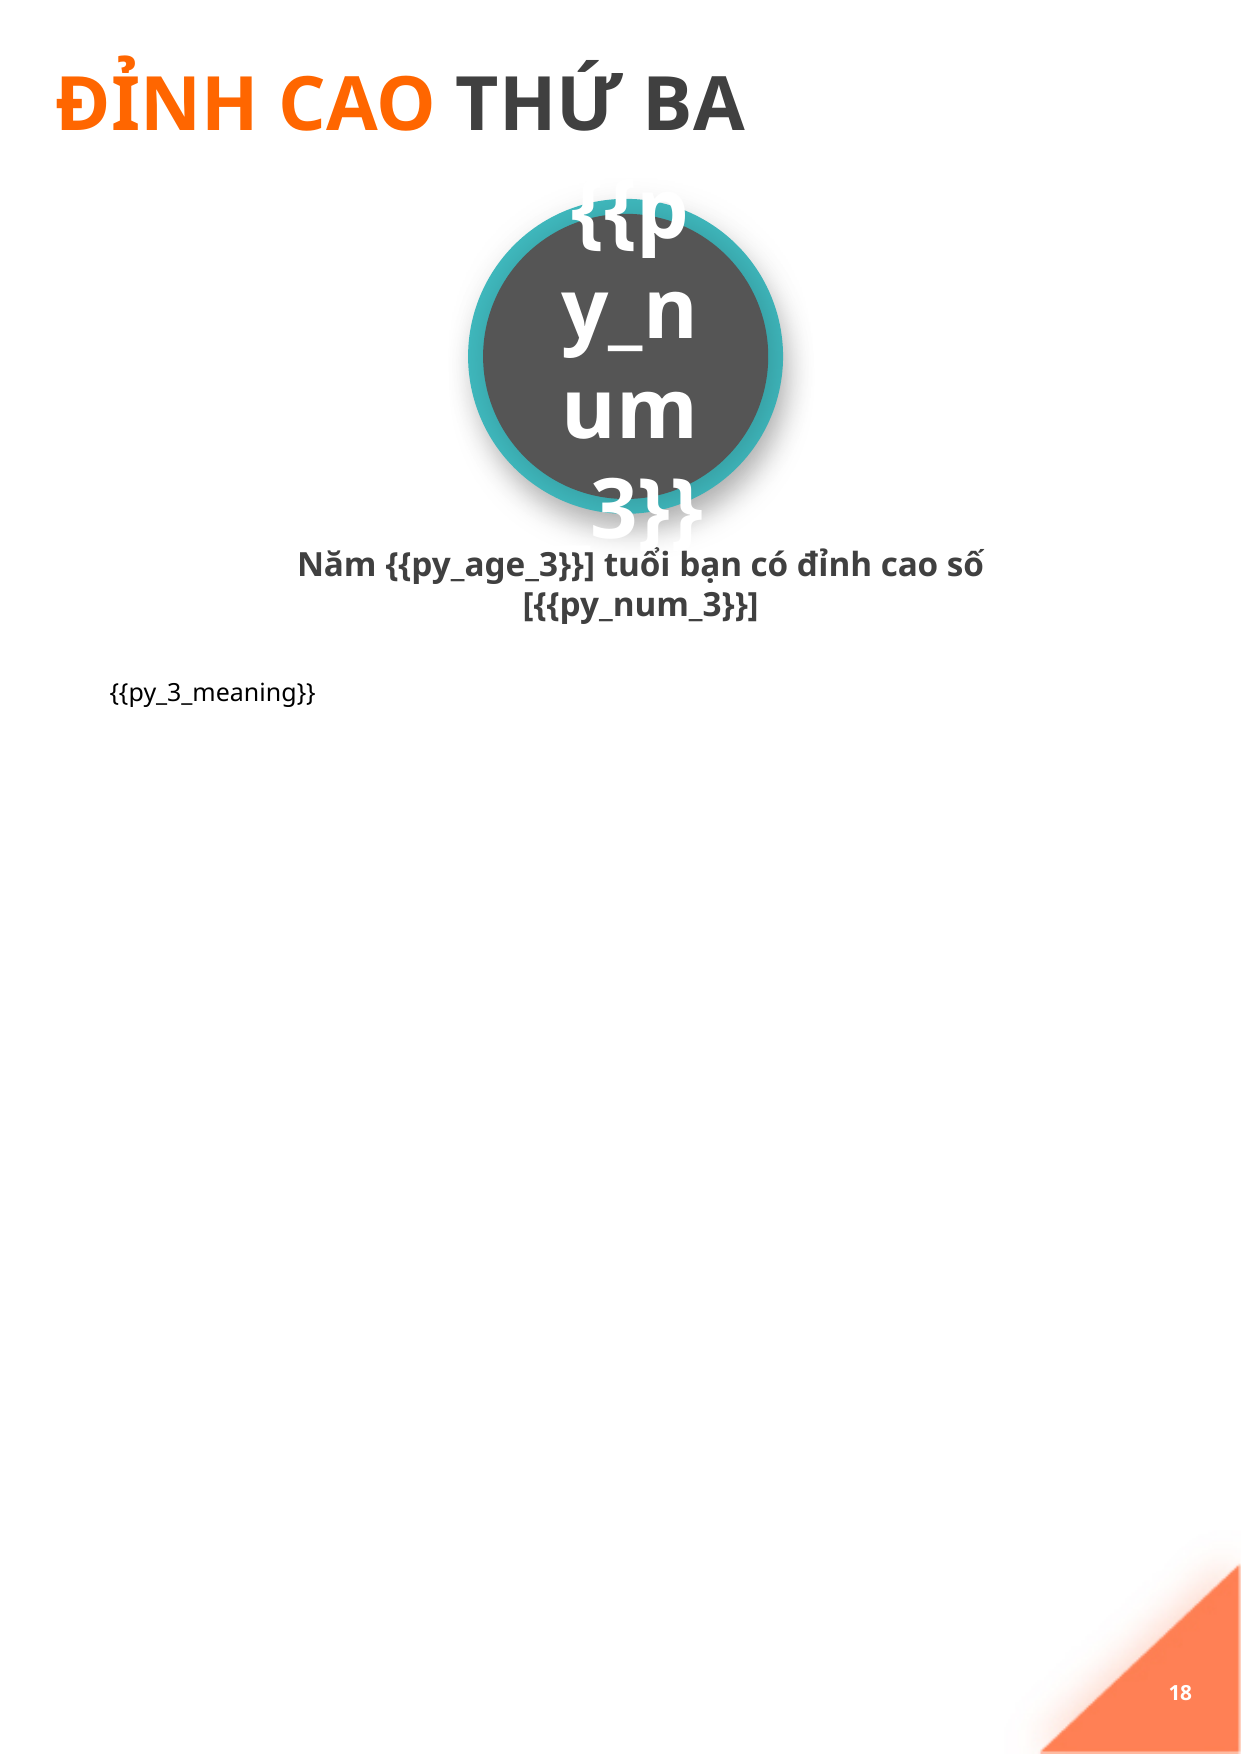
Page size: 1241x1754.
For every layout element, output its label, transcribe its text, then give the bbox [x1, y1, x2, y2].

title ĐỈNH CAO THỨ BA [40, 58, 938, 224]
picture [0, 0, 1241, 1754]
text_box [468, 198, 784, 514]
text_box {{py_3_meaning}} [94, 653, 1147, 1490]
text_box Năm {{py_age_3}}] tuổi bạn có đỉnh cao số [{{py_num_3}}] [252, 535, 1030, 631]
text_box 18 [1117, 1671, 1241, 1712]
